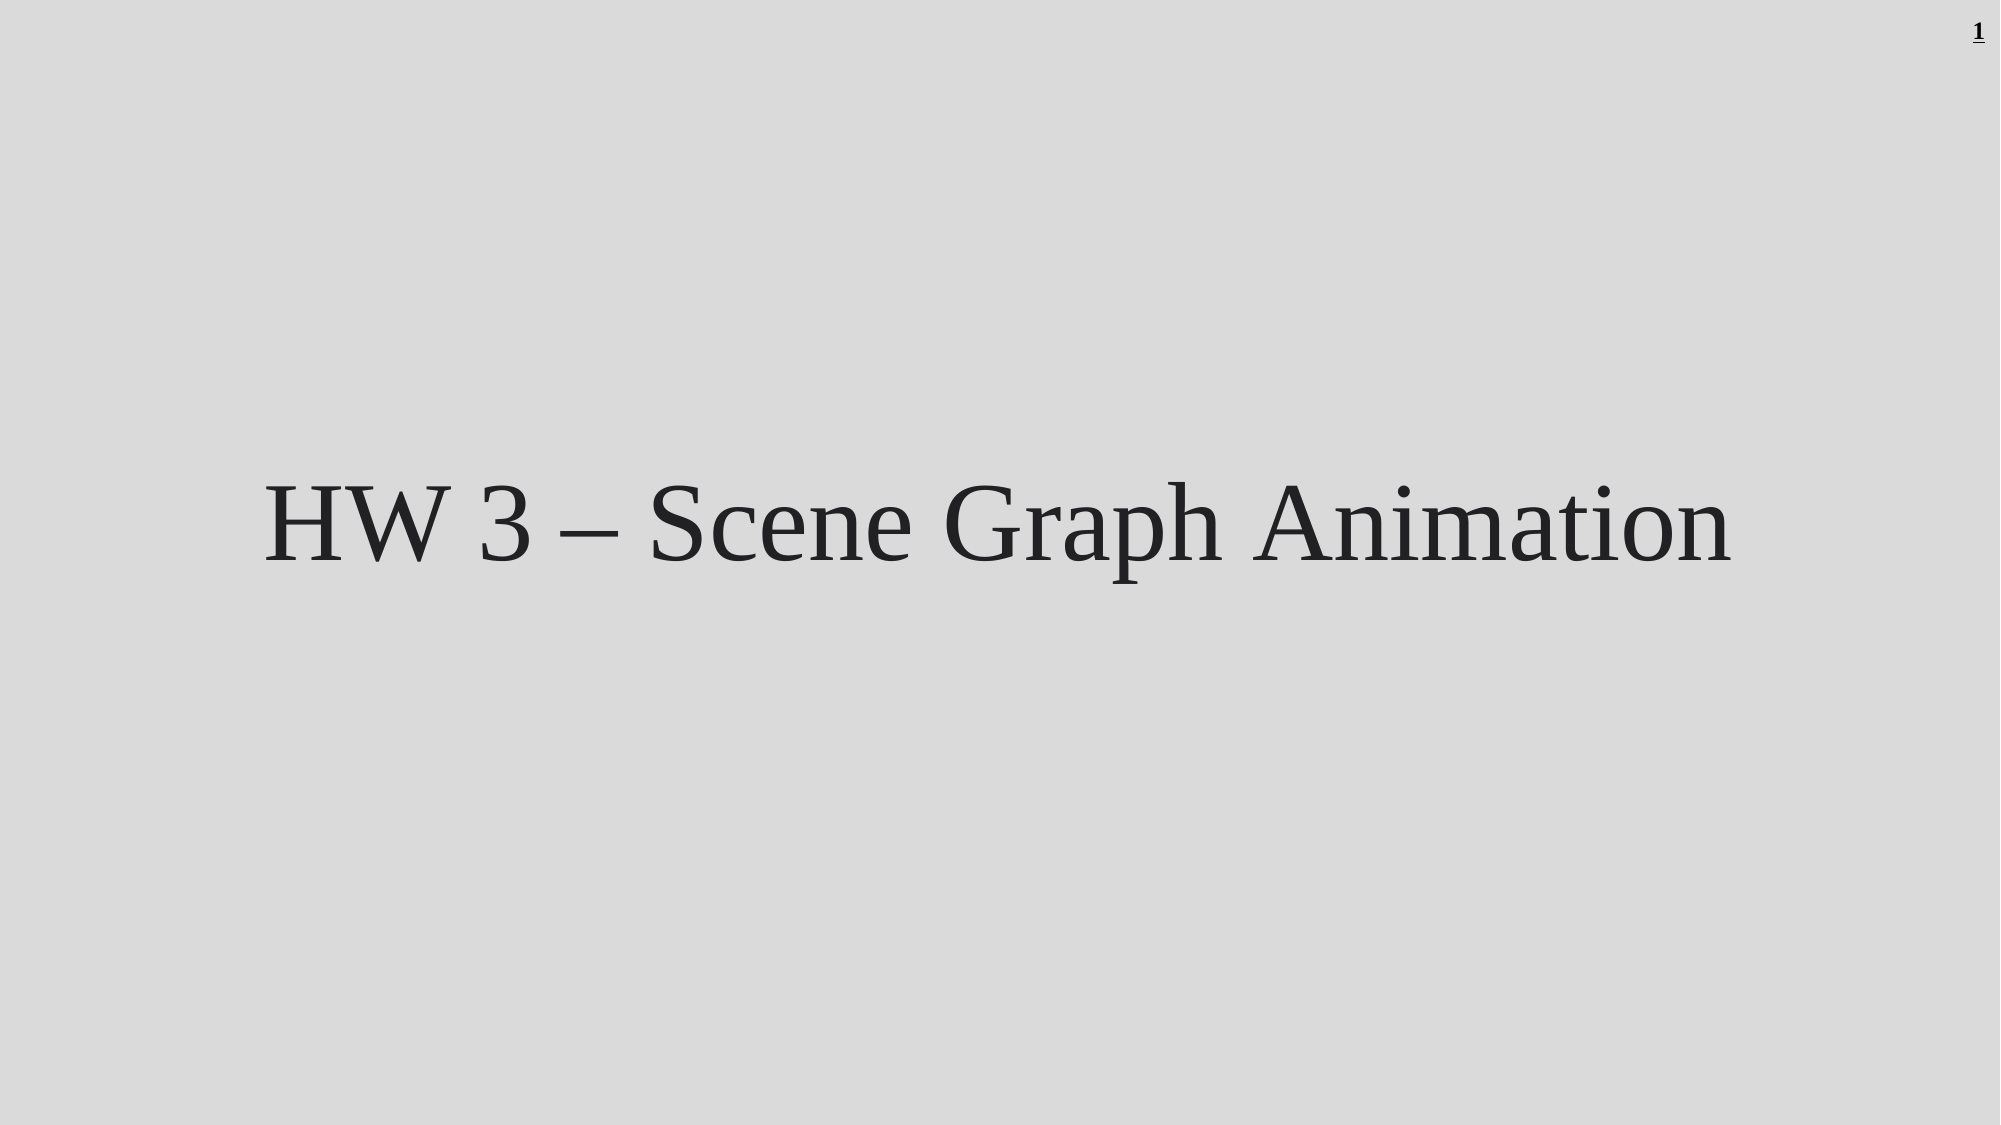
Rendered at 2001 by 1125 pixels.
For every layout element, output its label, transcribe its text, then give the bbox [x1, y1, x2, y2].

slide_number 1 [1876, 0, 2000, 60]
title HW 3 – Scene Graph Animation [224, 290, 1774, 591]
